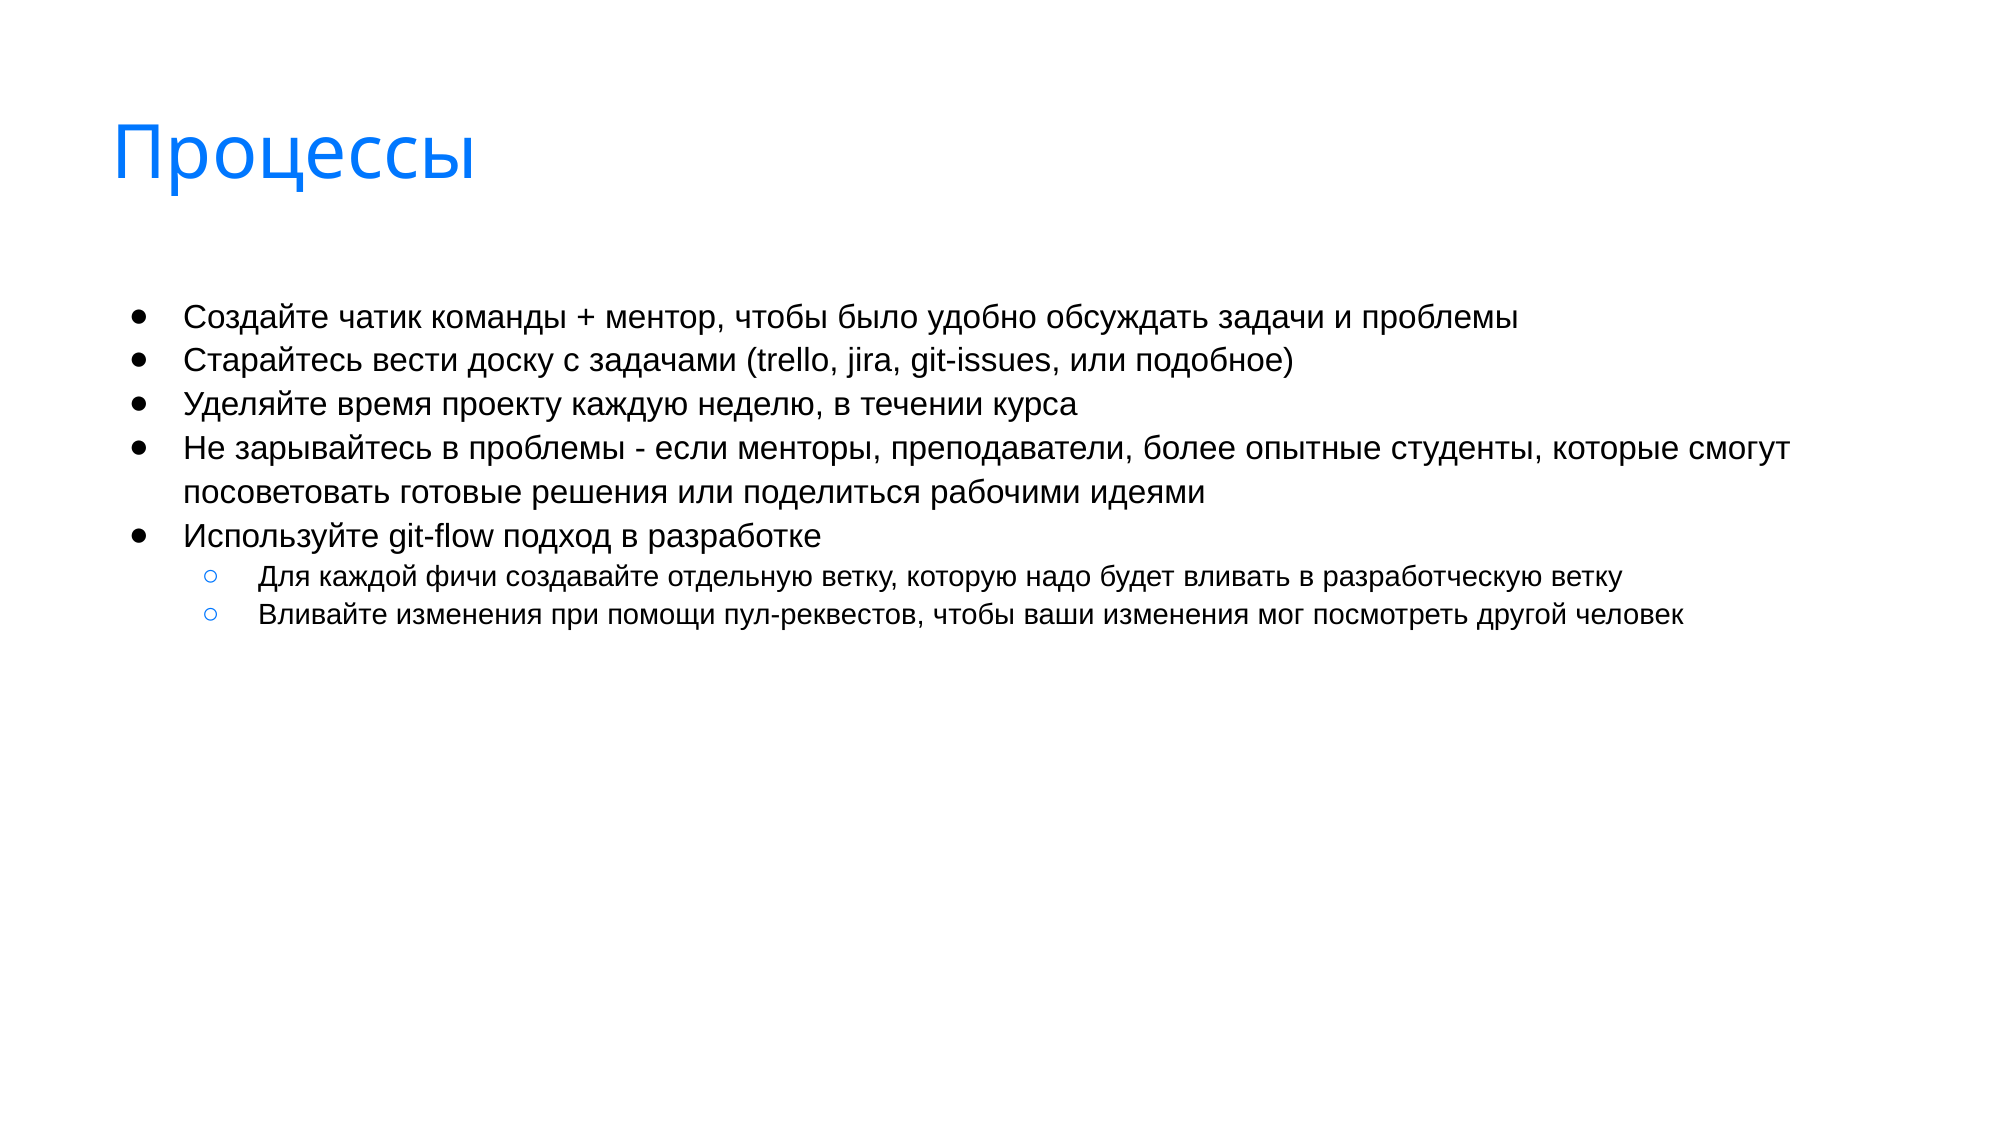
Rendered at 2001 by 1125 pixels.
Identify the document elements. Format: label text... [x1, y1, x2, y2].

list Создайте чатик команды + ментор, чтобы было удобно обсуждать задачи и проблемы Старайтесь вести доску с задачами (trello, jira, git-issues, или подобное) Уделяйте время проекту каждую неделю, в течении курса Не зарывайтесь в проблемы - если менторы, преподаватели, более опытные студенты, которые смогут посоветовать готовые решения или поделиться рабочими идеями Используйте git-flow подход в разработке Для каждой фичи создавайте отдельную ветку, которую надо будет вливать в разработческую ветку Вливайте изменения при помощи пул-реквестов, чтобы ваши изменения мог посмотреть другой человек [108, 290, 1892, 1021]
title Процессы [111, 113, 1892, 220]
